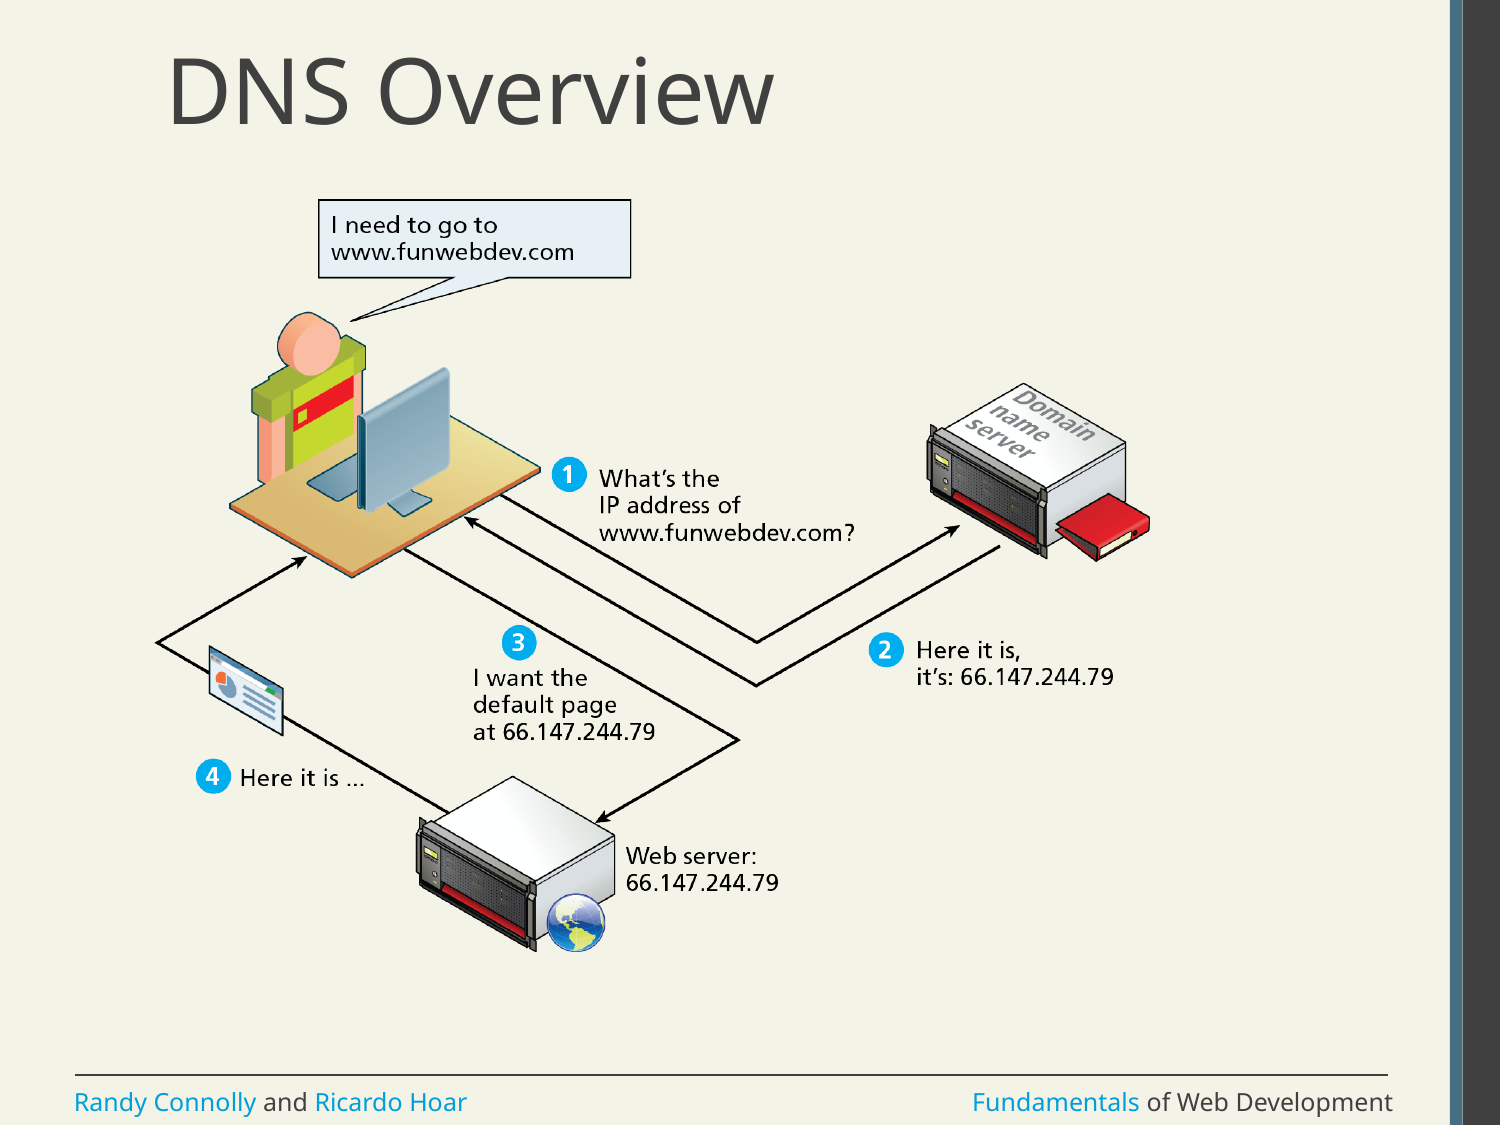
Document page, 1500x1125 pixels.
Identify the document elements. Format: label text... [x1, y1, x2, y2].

title DNS Overview [150, 24, 1450, 200]
picture [154, 199, 1151, 952]
